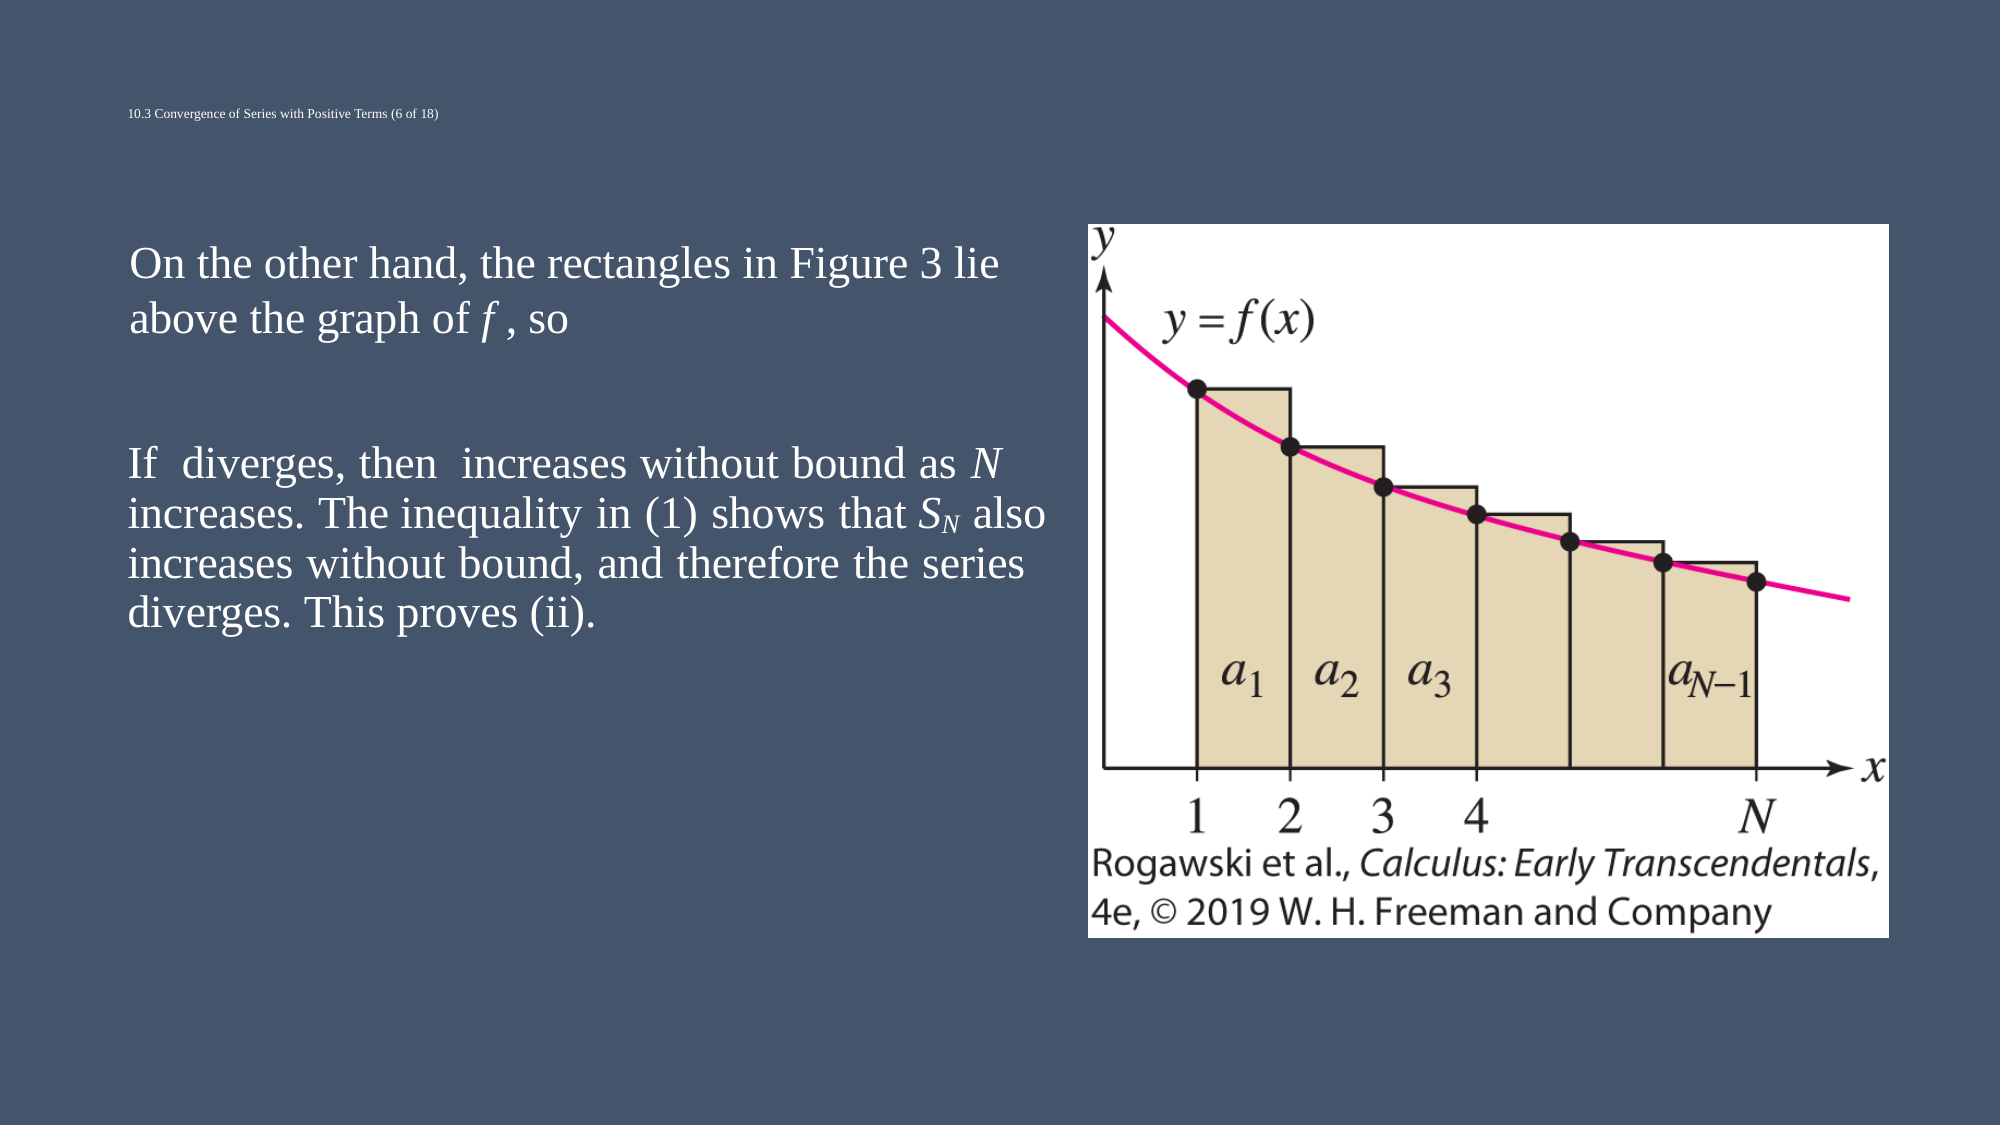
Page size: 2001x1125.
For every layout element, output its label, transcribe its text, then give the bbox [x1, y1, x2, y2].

picture [1087, 224, 1889, 938]
title 10.3 Convergence of Series with Positive Terms (6 of 18) [112, 99, 1775, 203]
